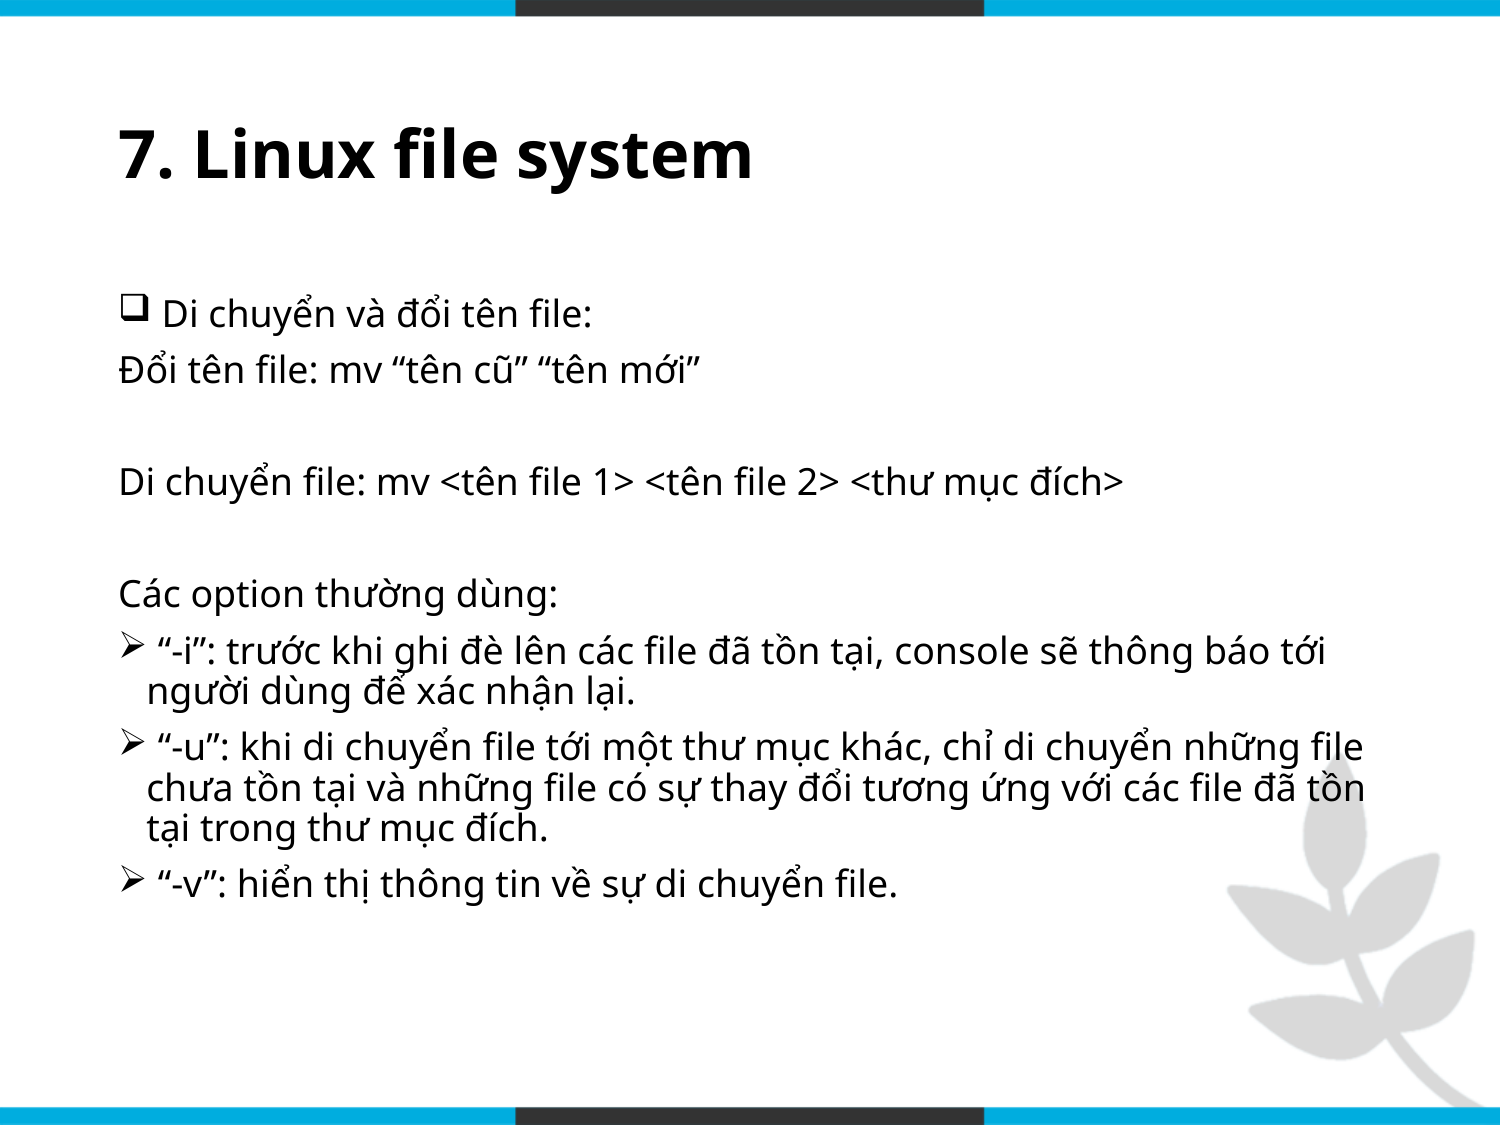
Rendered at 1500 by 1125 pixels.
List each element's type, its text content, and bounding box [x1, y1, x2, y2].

list Di chuyển và đổi tên file: Đổi tên file: mv “tên cũ” “tên mới” Di chuyển file: mv <tên file 1> <tên file 2> <thư mục đích> Các option thường dùng: “-i”: trước khi ghi đè lên các file đã tồn tại, console sẽ thông báo tới người dùng để xác nhận lại. “-u”: khi di chuyển file tới một thư mục khác, chỉ di chuyển những file chưa tồn tại và những file có sự thay đổi tương ứng với các file đã tồn tại trong thư mục đích. “-v”: hiển thị thông tin về sự di chuyển file. [103, 287, 1397, 1002]
title 7. Linux file system [103, 48, 1397, 266]
picture [0, 0, 1500, 1125]
